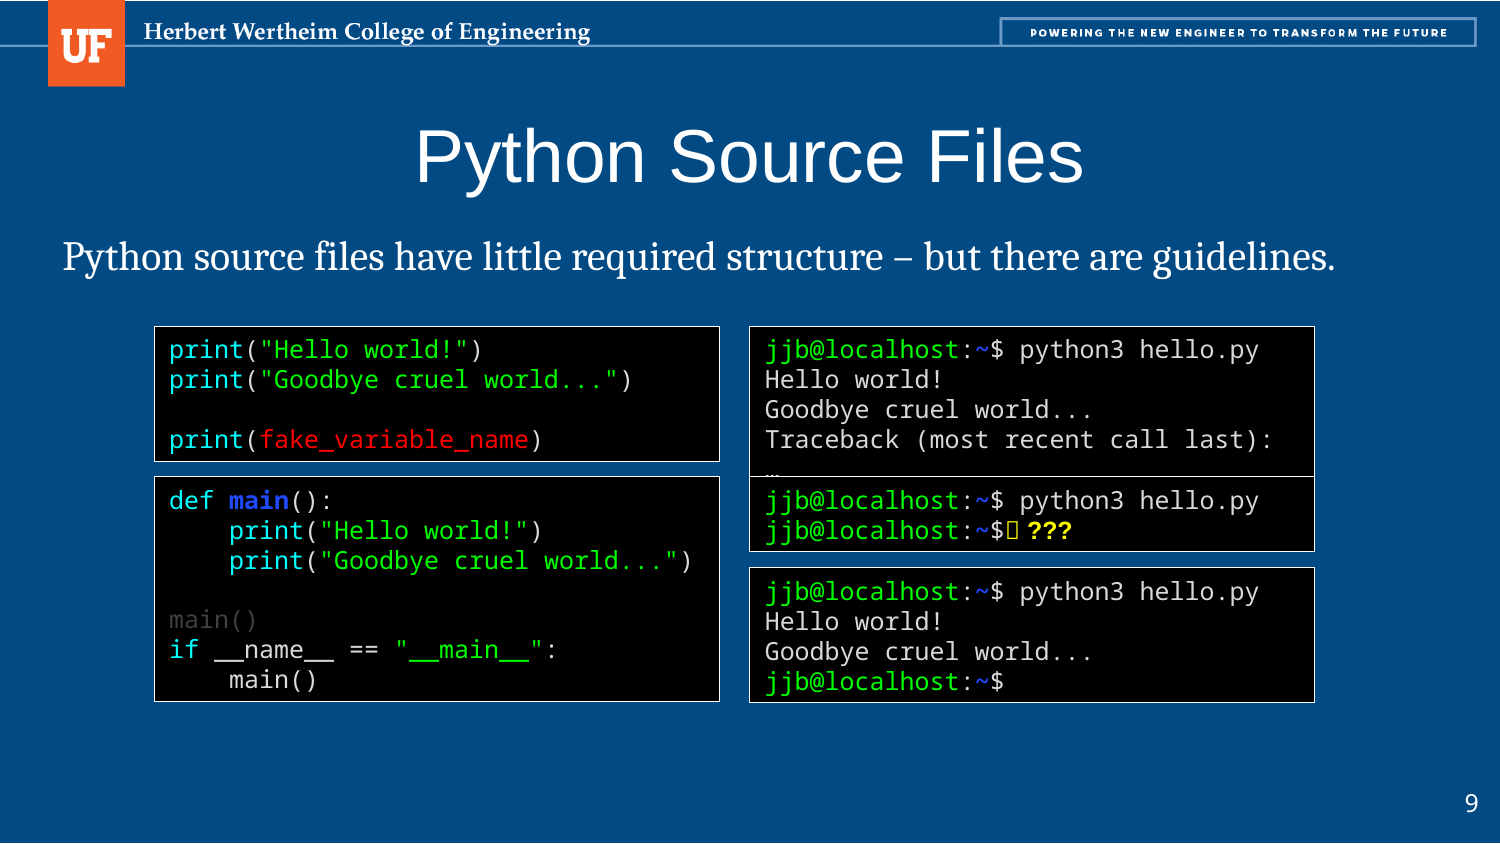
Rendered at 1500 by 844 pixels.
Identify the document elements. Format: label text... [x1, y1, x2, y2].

title Python Source Files [47, 100, 1453, 238]
slide_number 9 [1156, 782, 1494, 828]
text_box jjb@localhost:~$ python3 hello.py jjb@localhost:~$ [749, 476, 1315, 552]
list Python source files have little required structure – but there are guidelines. [47, 238, 1453, 295]
text_box print("Hello world!") print("Goodbye cruel world...") print(fake_variable_name) [154, 326, 720, 462]
picture [0, 0, 1500, 843]
text_box jjb@localhost:~$ python3 hello.py Hello world! Goodbye cruel world... jjb@localhost:~$ [749, 567, 1315, 703]
text_box def main(): print("Hello world!") print("Goodbye cruel world...") main() if __name__ == "__main__": main() [154, 476, 720, 702]
text_box  ??? [990, 506, 1088, 552]
text_box jjb@localhost:~$ python3 hello.py Hello world! Goodbye cruel world... Traceback (most recent call last): … [749, 326, 1315, 476]
